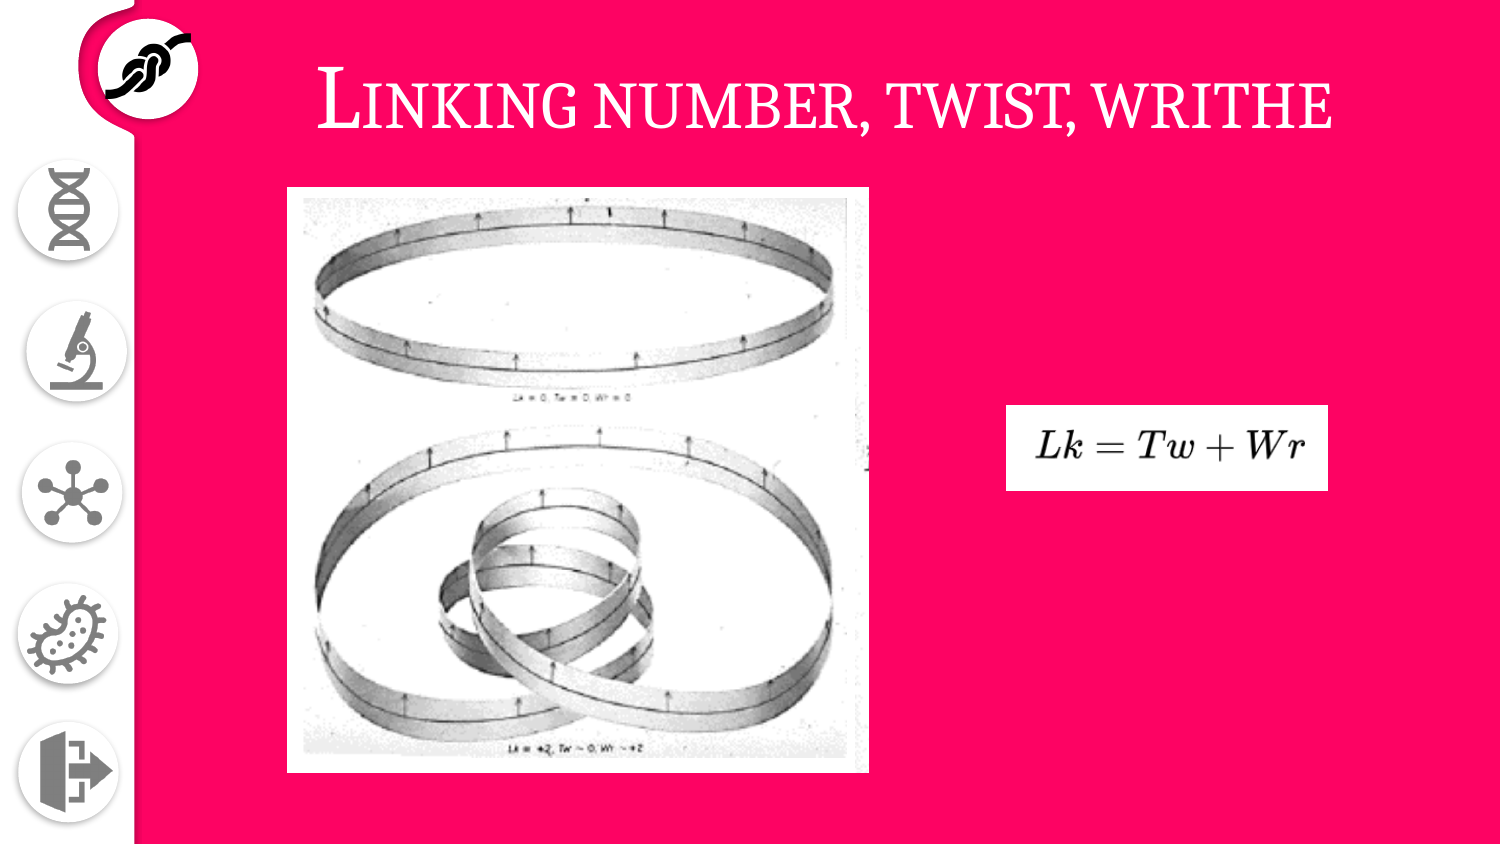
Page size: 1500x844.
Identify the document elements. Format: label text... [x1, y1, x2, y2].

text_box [17, 583, 119, 684]
text_box LINKING NUMBER, TWIST, WRITHE [300, 29, 1350, 155]
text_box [17, 159, 119, 261]
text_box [17, 721, 121, 823]
picture [1005, 405, 1328, 491]
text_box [97, 18, 199, 120]
text_box [0, 0, 136, 844]
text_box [21, 441, 123, 543]
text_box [26, 300, 128, 402]
picture [286, 187, 869, 773]
